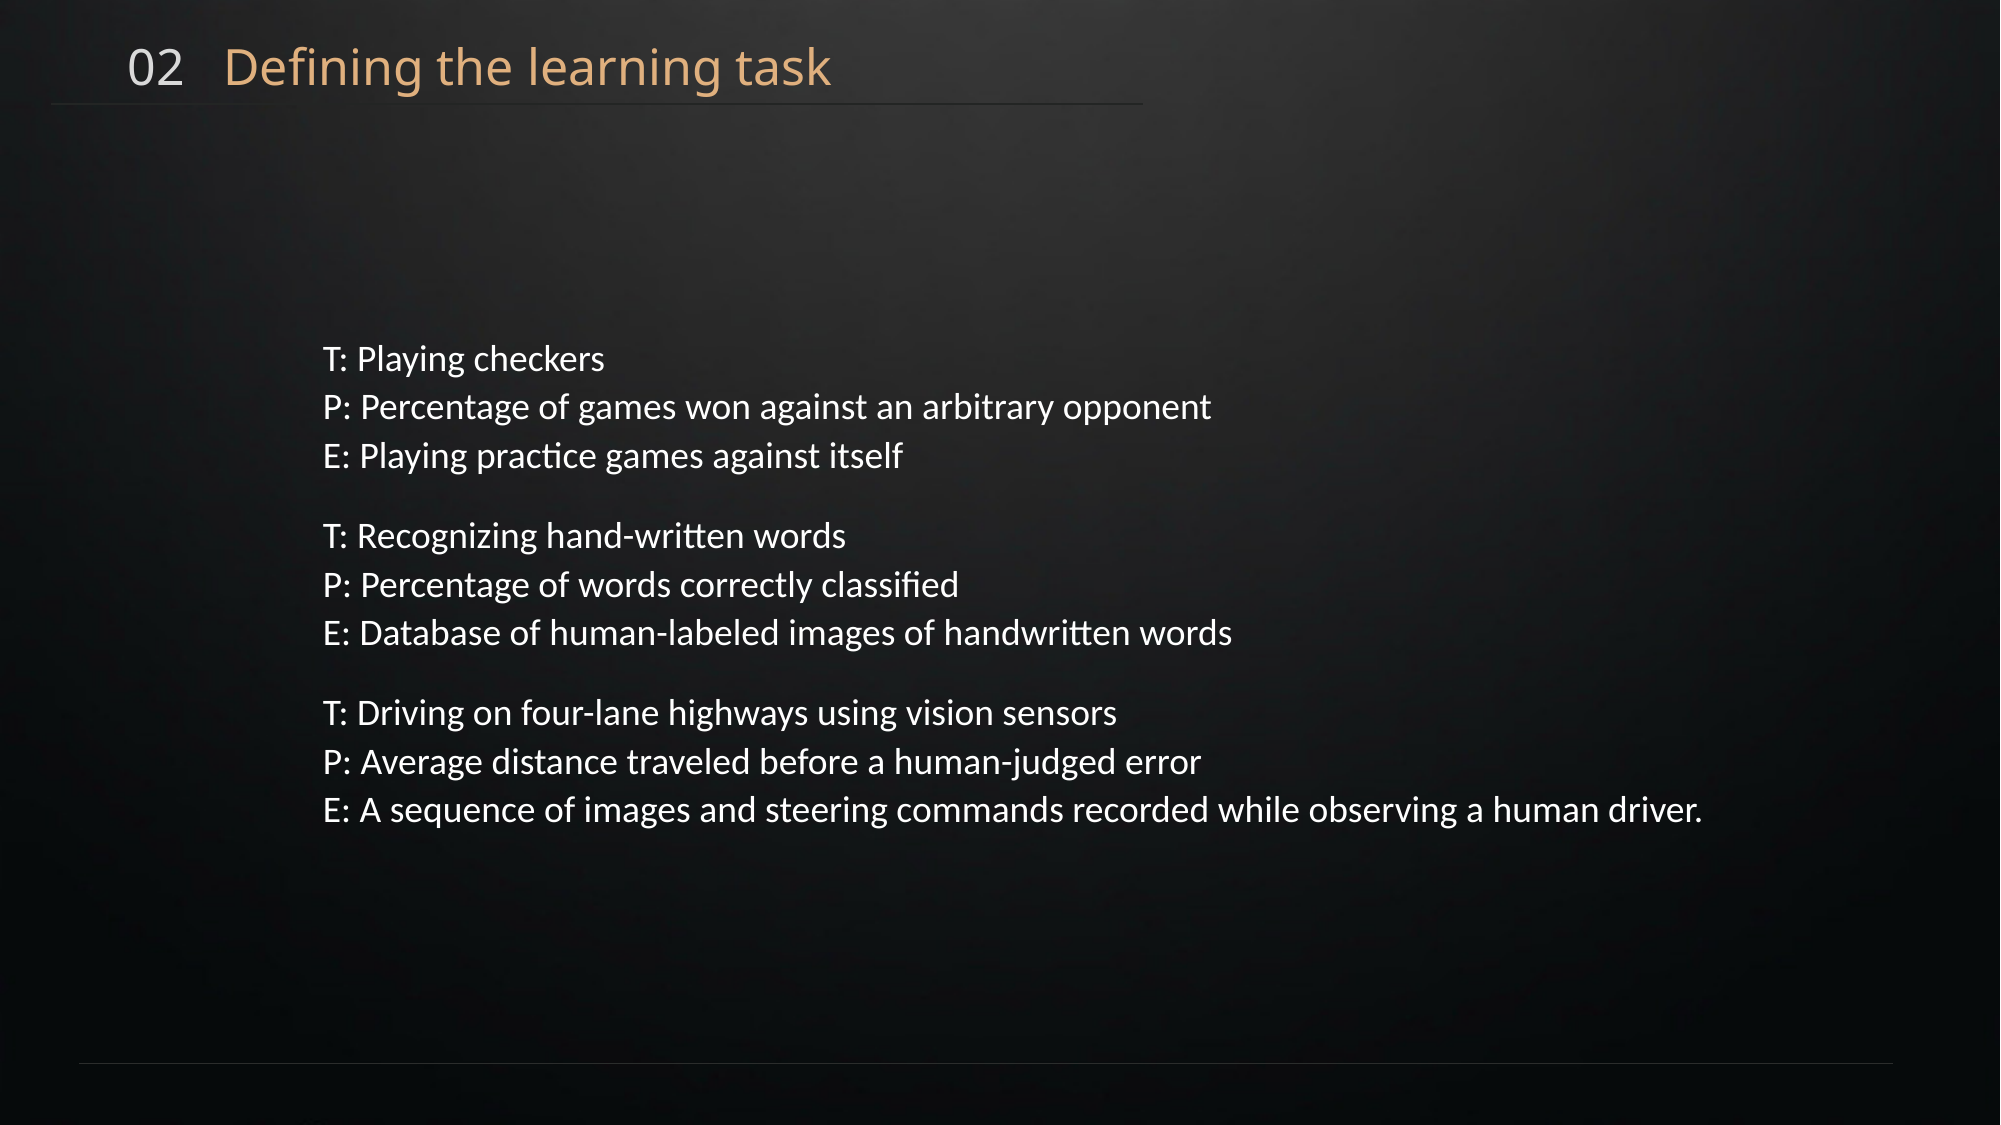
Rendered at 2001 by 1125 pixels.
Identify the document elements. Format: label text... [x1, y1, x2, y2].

text_box T: Playing checkers P: Percentage of games won against an arbitrary opponent E: Playing practice games against itself T: Recognizing hand-written words P: Percentage of words correctly classified E: Database of human-labeled images of handwritten words T: Driving on four-lane highways using vision sensors P: Average distance traveled before a human-judged error E: A sequence of images and steering commands recorded while observing a human driver. [130, 324, 1870, 838]
picture [0, 0, 2000, 1125]
text_box 02 Defining the learning task [107, 28, 854, 103]
